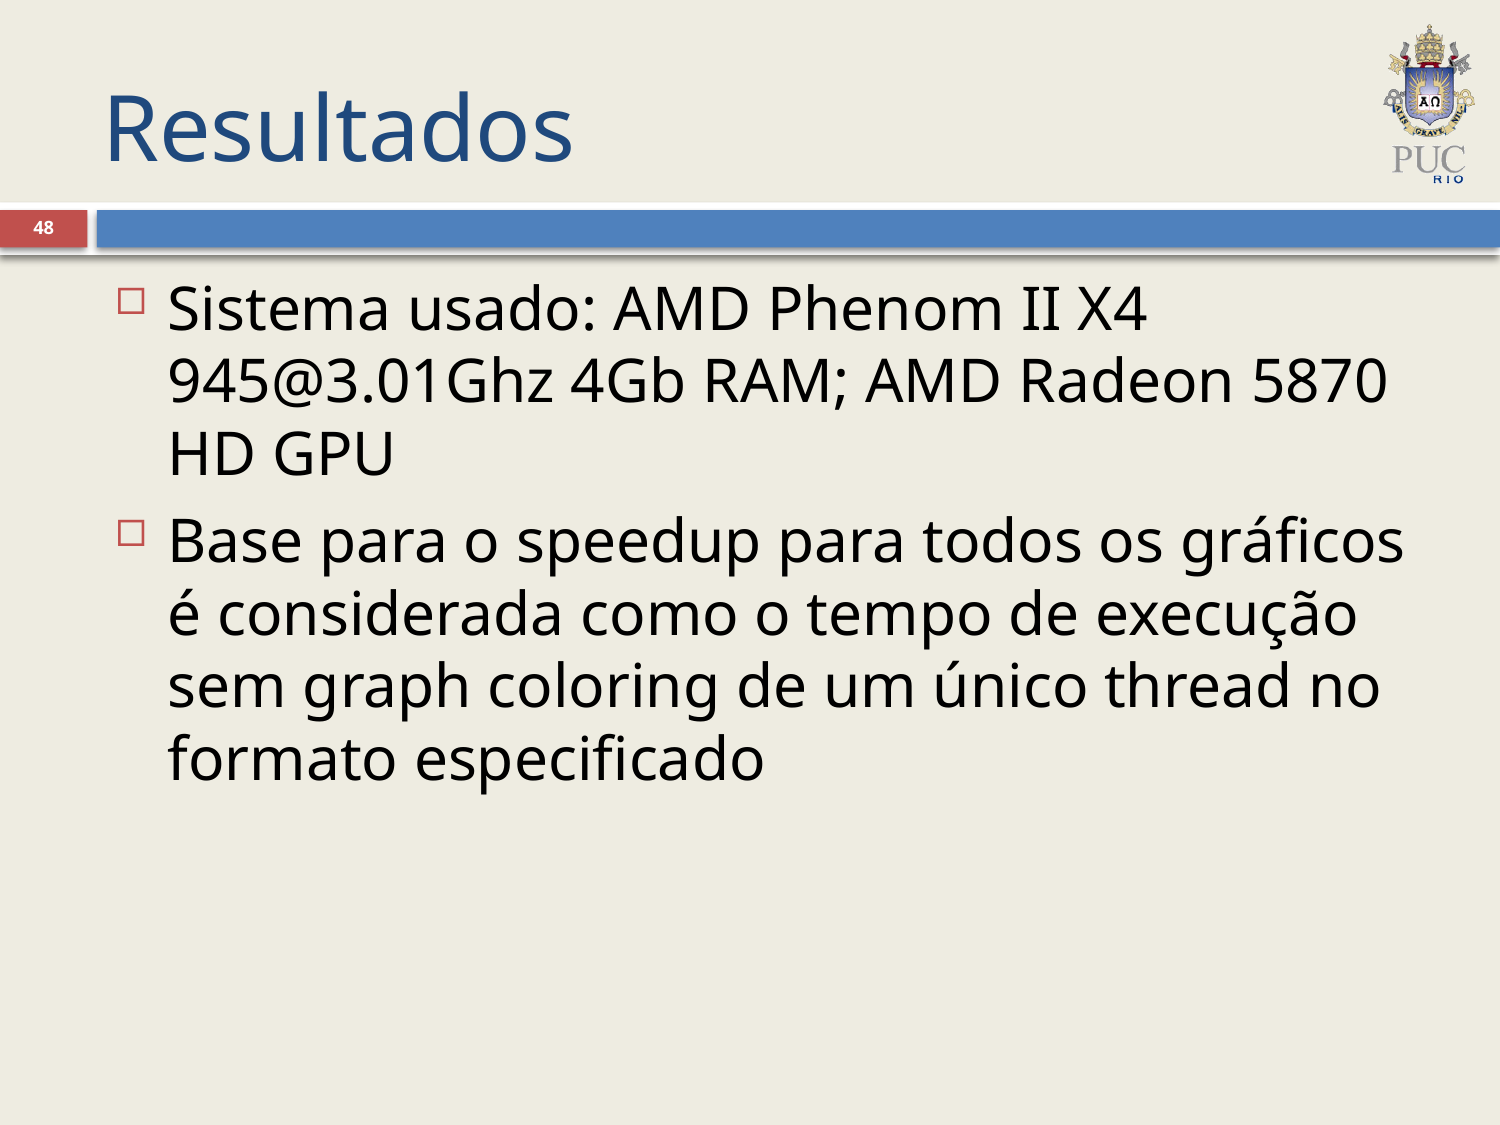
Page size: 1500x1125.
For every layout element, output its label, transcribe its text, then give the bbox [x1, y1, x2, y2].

title Resultados [87, 50, 1384, 200]
list Sistema usado: AMD Phenom II X4 945@3.01Ghz 4Gb RAM; AMD Radeon 5870 HD GPU Base para o speedup para todos os gráficos é considerada como o tempo de execução sem graph coloring de um único thread no formato especificado [100, 262, 1438, 1000]
slide_number 48 [0, 208, 88, 249]
picture [1383, 24, 1476, 185]
